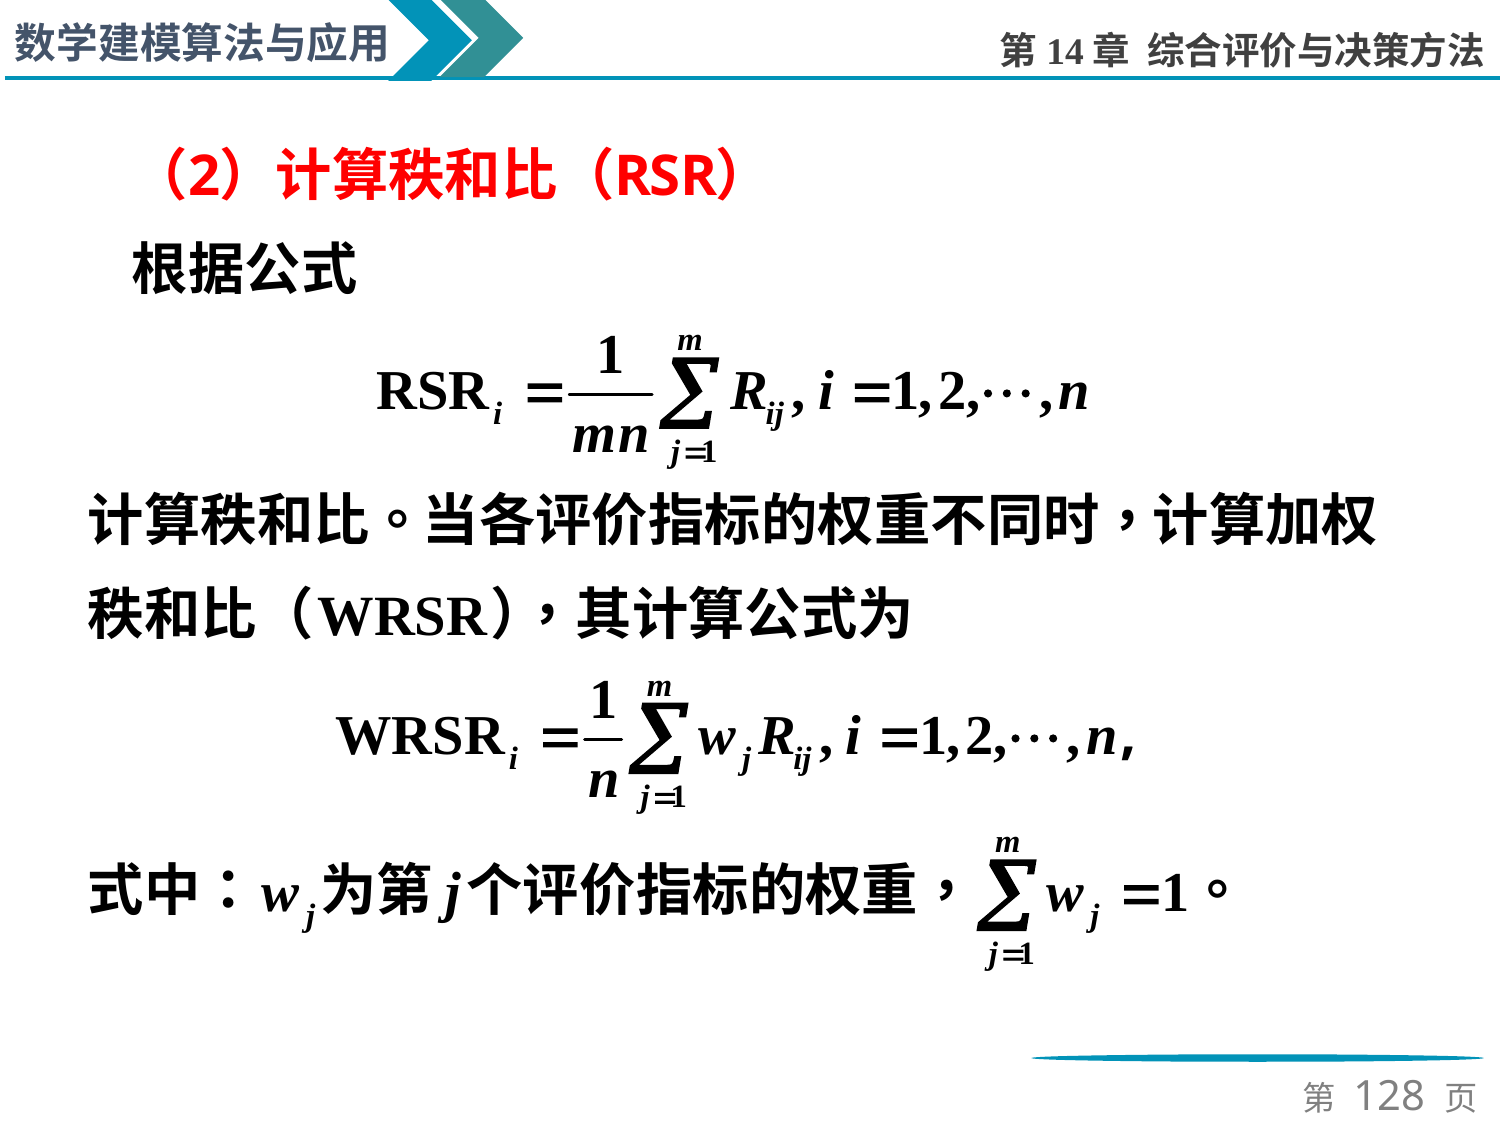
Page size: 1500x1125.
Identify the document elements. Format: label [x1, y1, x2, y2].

text_box [87, 131, 1378, 1011]
